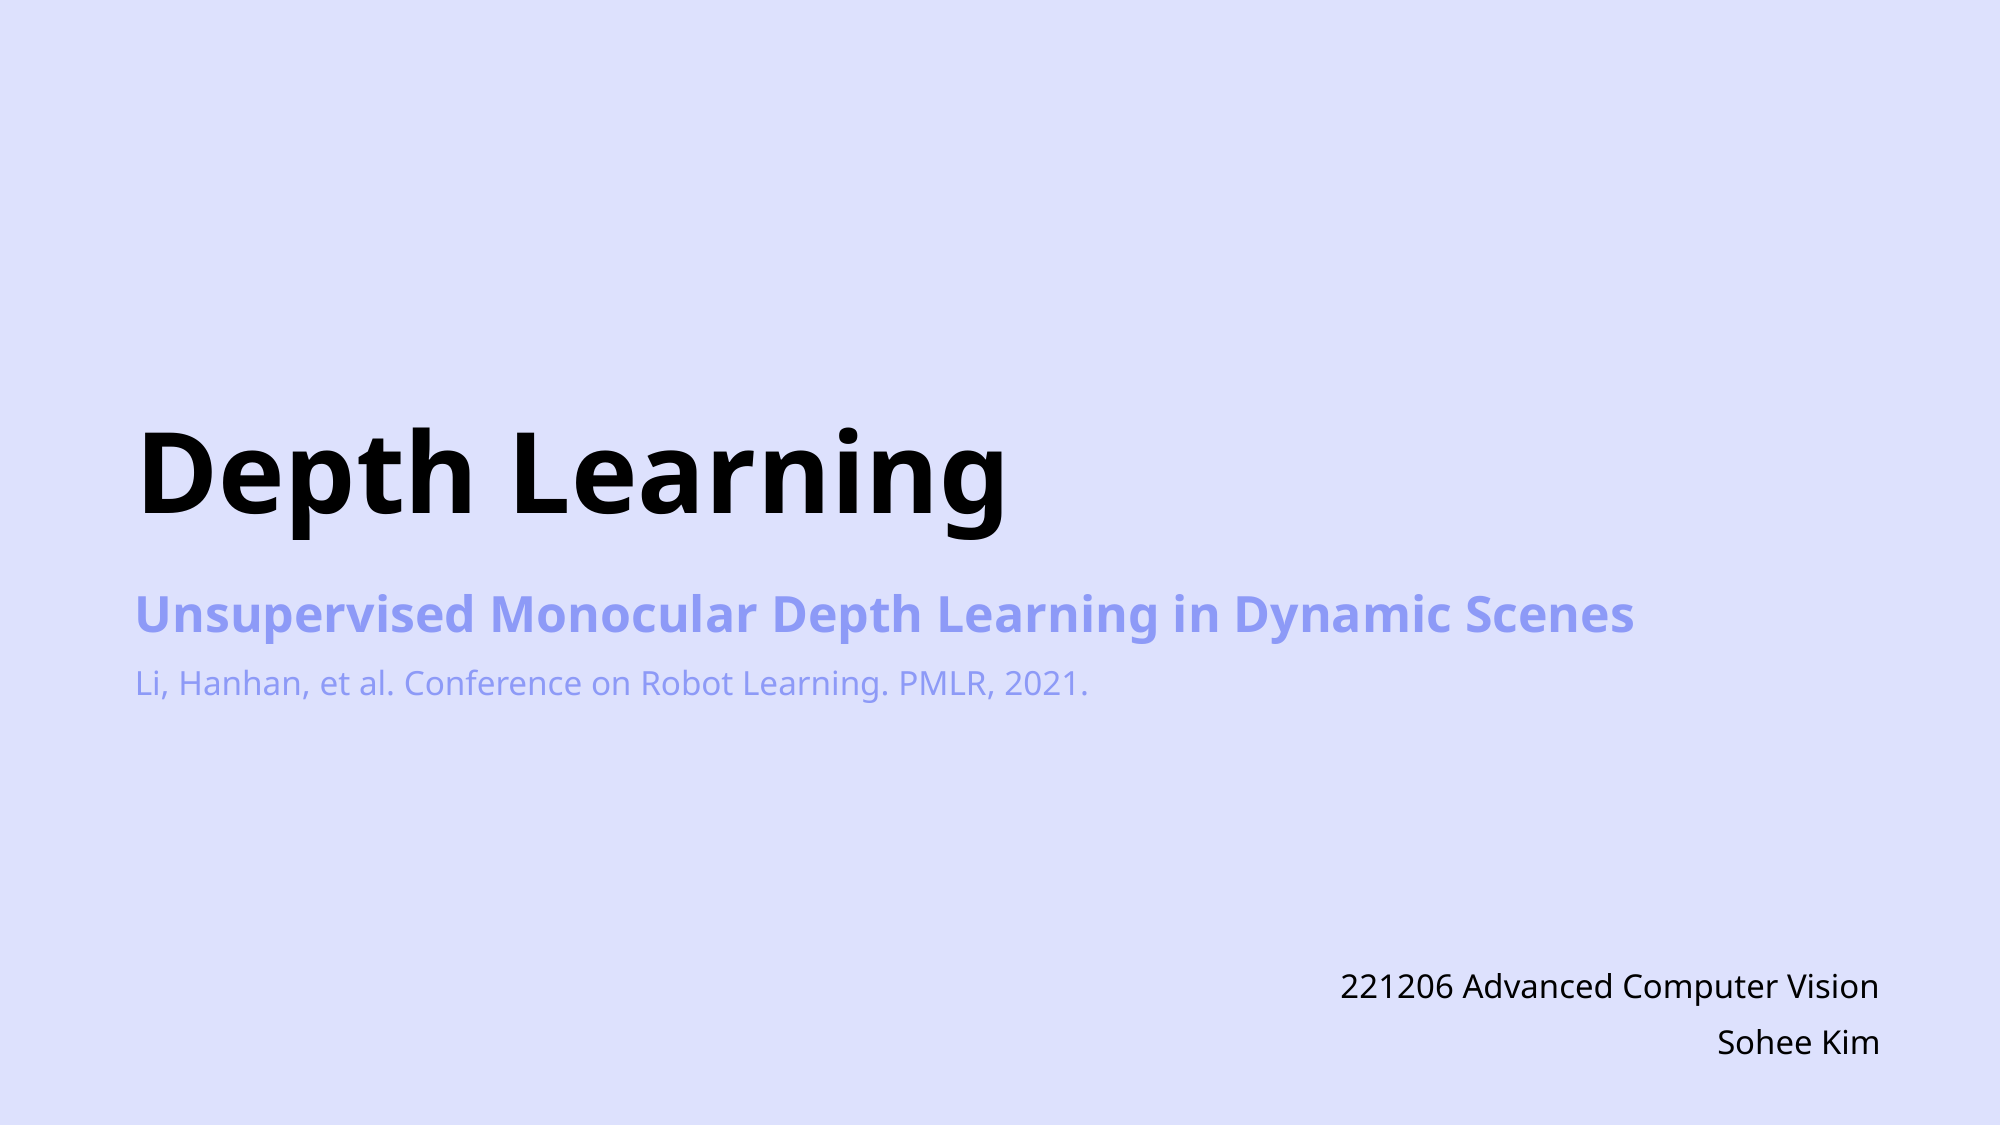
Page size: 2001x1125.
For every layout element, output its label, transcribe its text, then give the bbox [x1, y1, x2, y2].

text_box Unsupervised Monocular Depth Learning in Dynamic Scenes Li, Hanhan, et al. Conference on Robot Learning. PMLR, 2021. [120, 545, 1752, 710]
text_box Depth Learning [120, 203, 1697, 545]
text_box 221206 Advanced Computer Vision Sohee Kim [949, 962, 1896, 1070]
